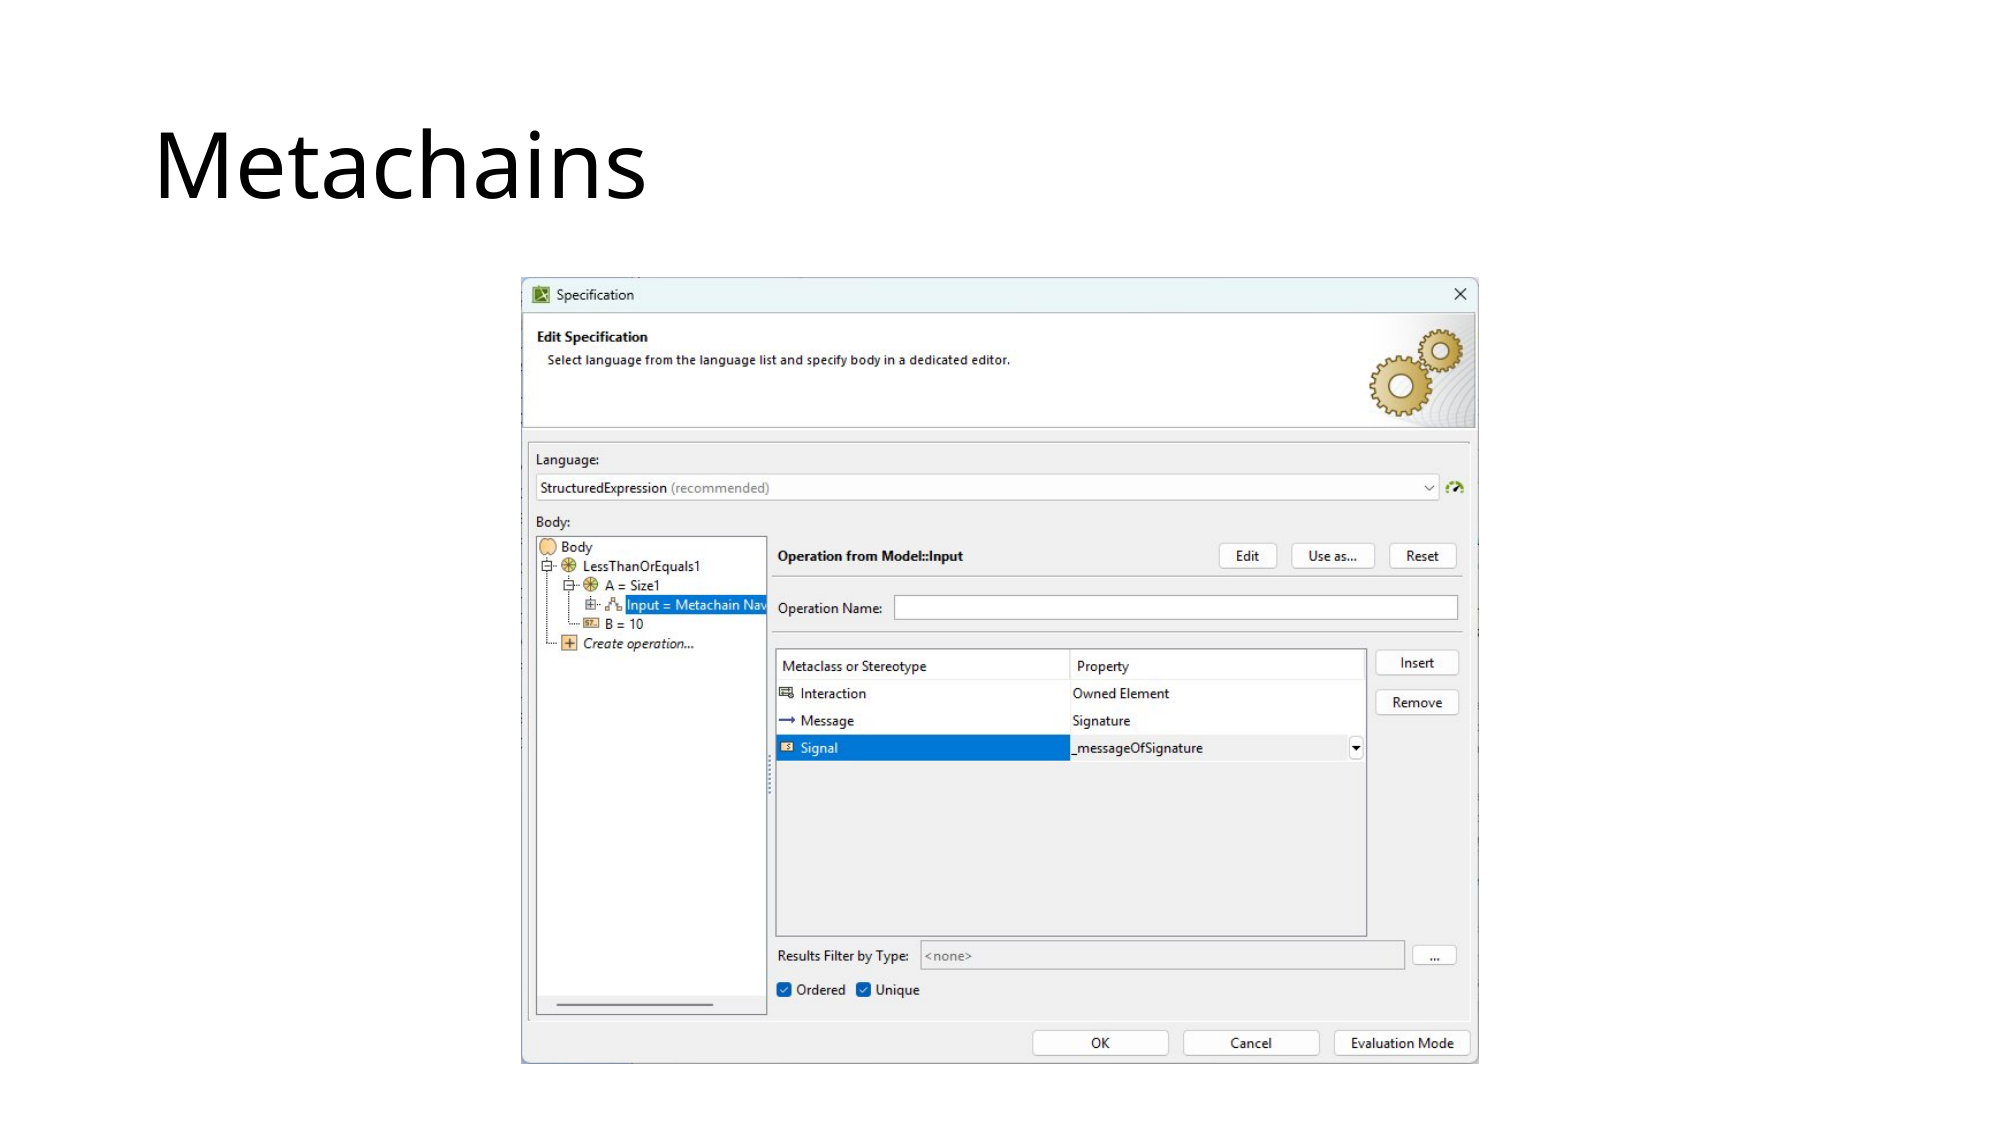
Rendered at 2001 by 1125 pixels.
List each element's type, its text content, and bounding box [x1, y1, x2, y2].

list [520, 276, 1480, 1065]
title Metachains [137, 59, 1863, 278]
